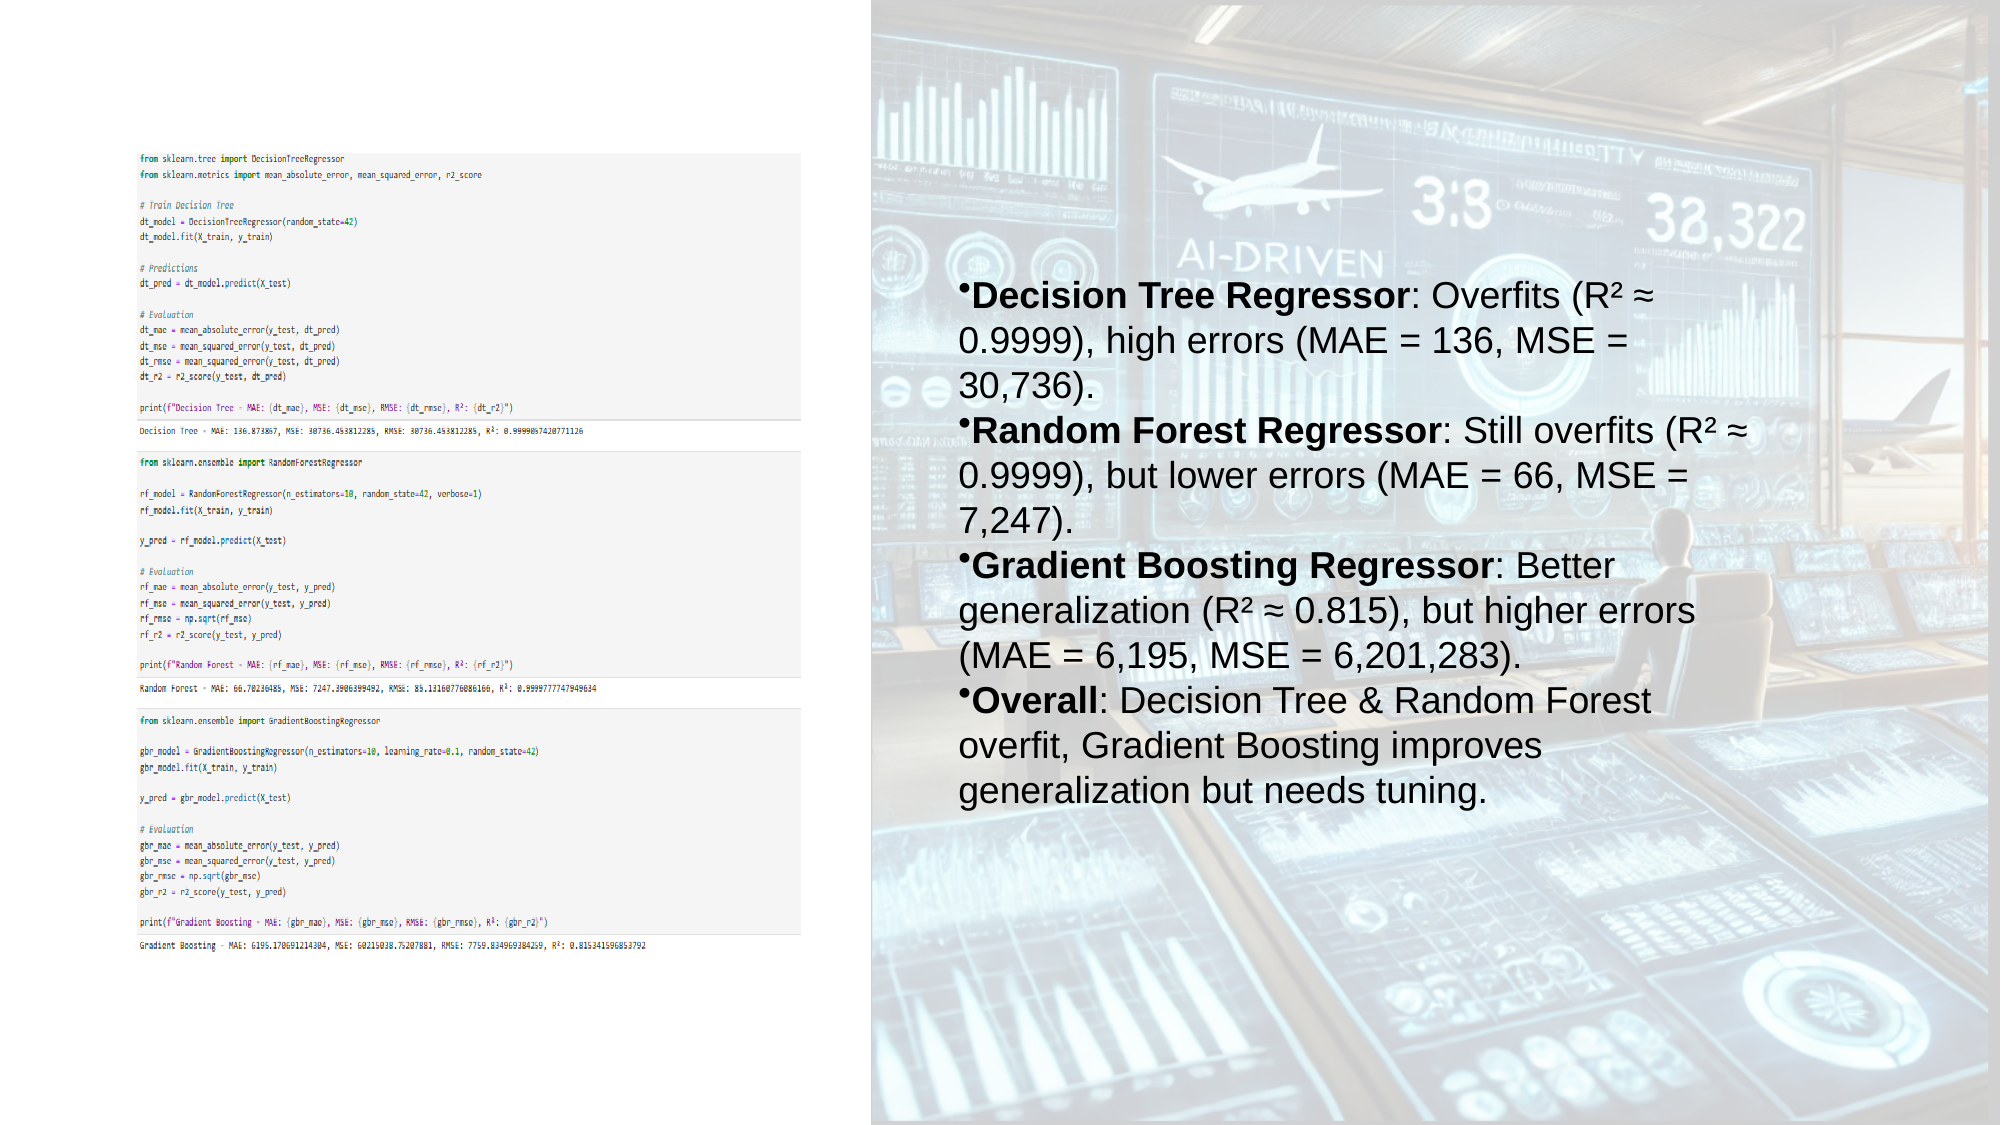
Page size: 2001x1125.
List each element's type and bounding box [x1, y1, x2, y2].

picture [871, 0, 2000, 1125]
list [137, 153, 801, 963]
